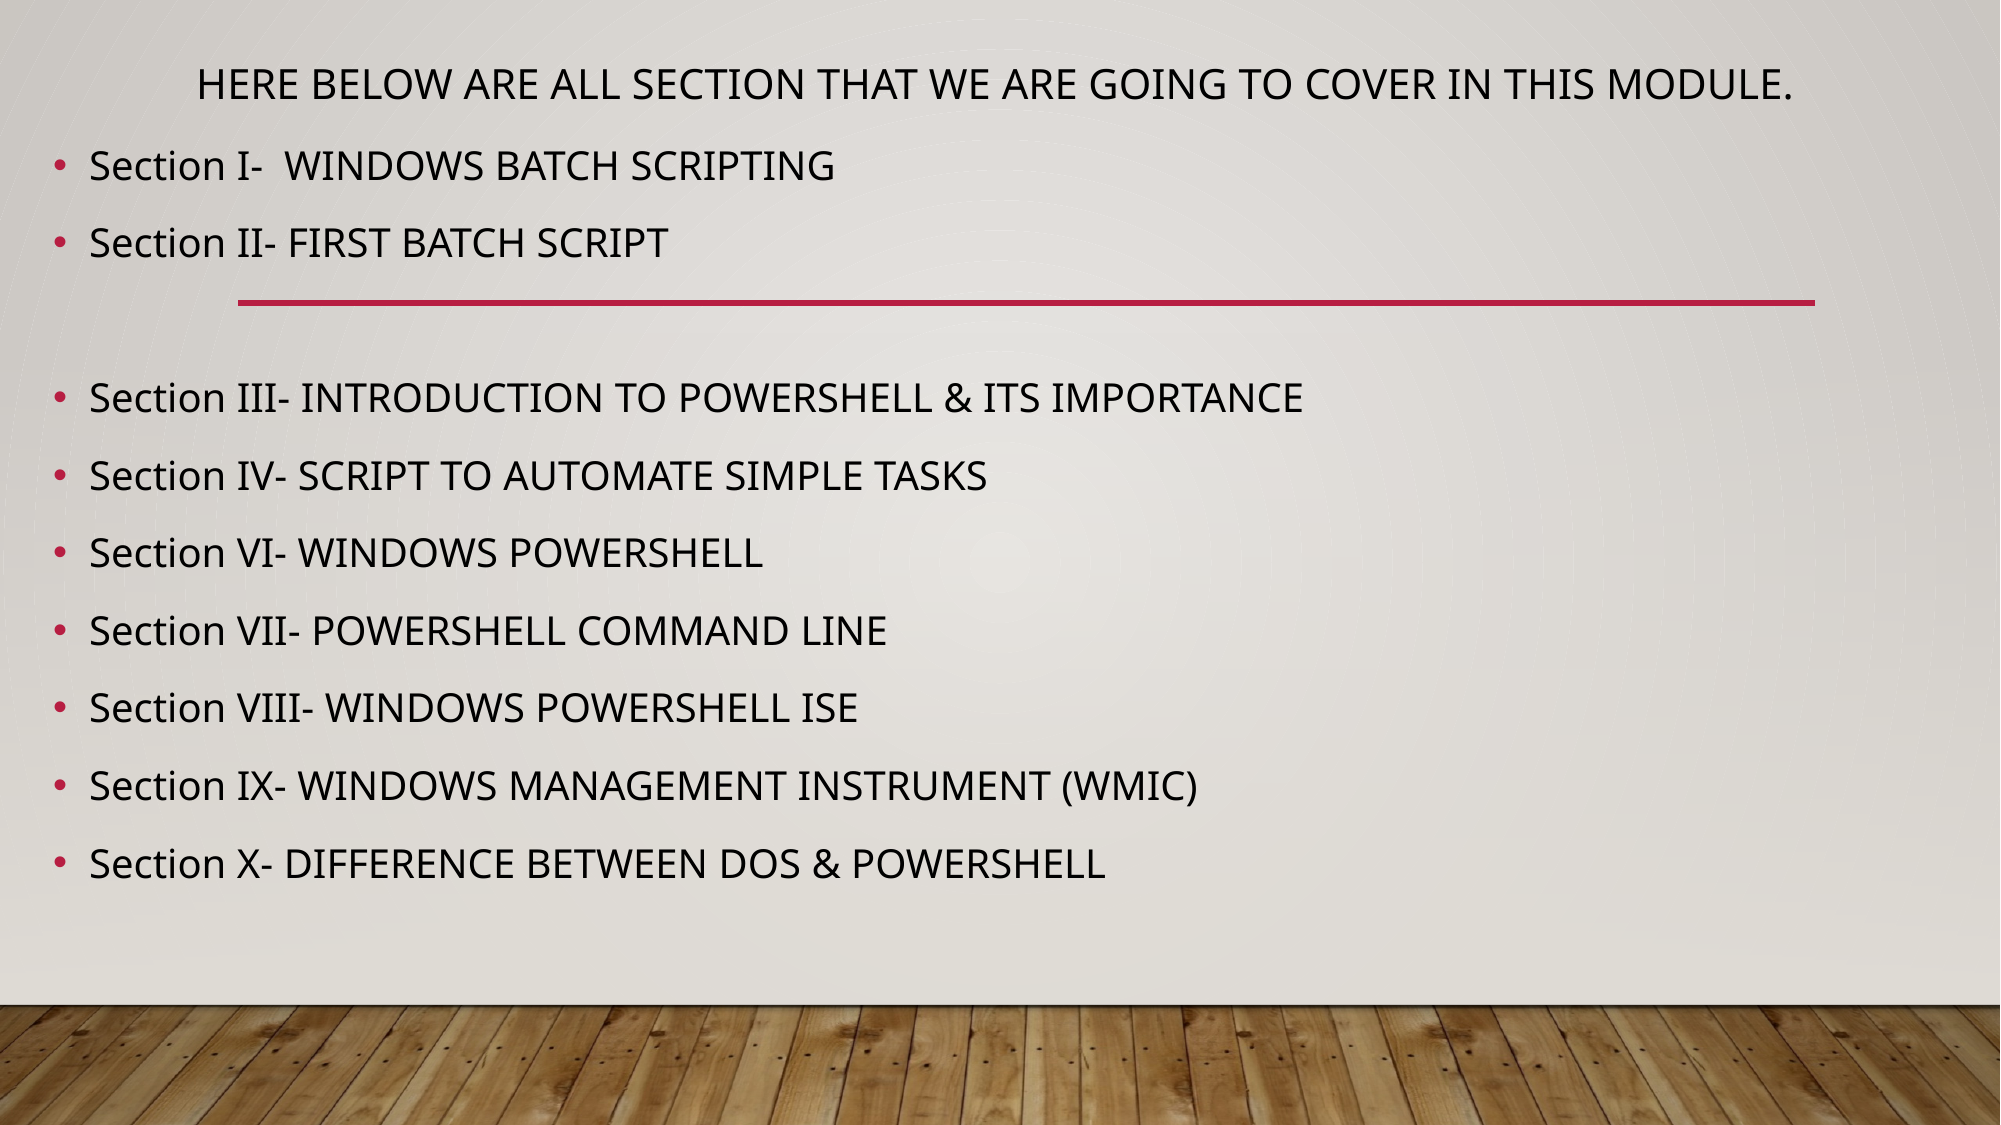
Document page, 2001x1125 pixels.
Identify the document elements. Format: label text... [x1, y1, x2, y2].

title Here below are all section that we are going to cover in this module. [181, 56, 1871, 139]
list Section I- WINDOWS BATCH SCRIPTING Section II- FIRST BATCH SCRIPT Section III- INTRODUCTION TO POWERSHELL & ITS IMPORTANCE Section IV- SCRIPT TO AUTOMATE SIMPLE TASKS Section VI- WINDOWS POWERSHELL Section VII- POWERSHELL COMMAND LINE Section VIII- WINDOWS POWERSHELL ISE Section IX- WINDOWS MANAGEMENT INSTRUMENT (WMIC) Section X- DIFFERENCE BETWEEN DOS & POWERSHELL [38, 123, 1814, 897]
picture [0, 1005, 2000, 1125]
